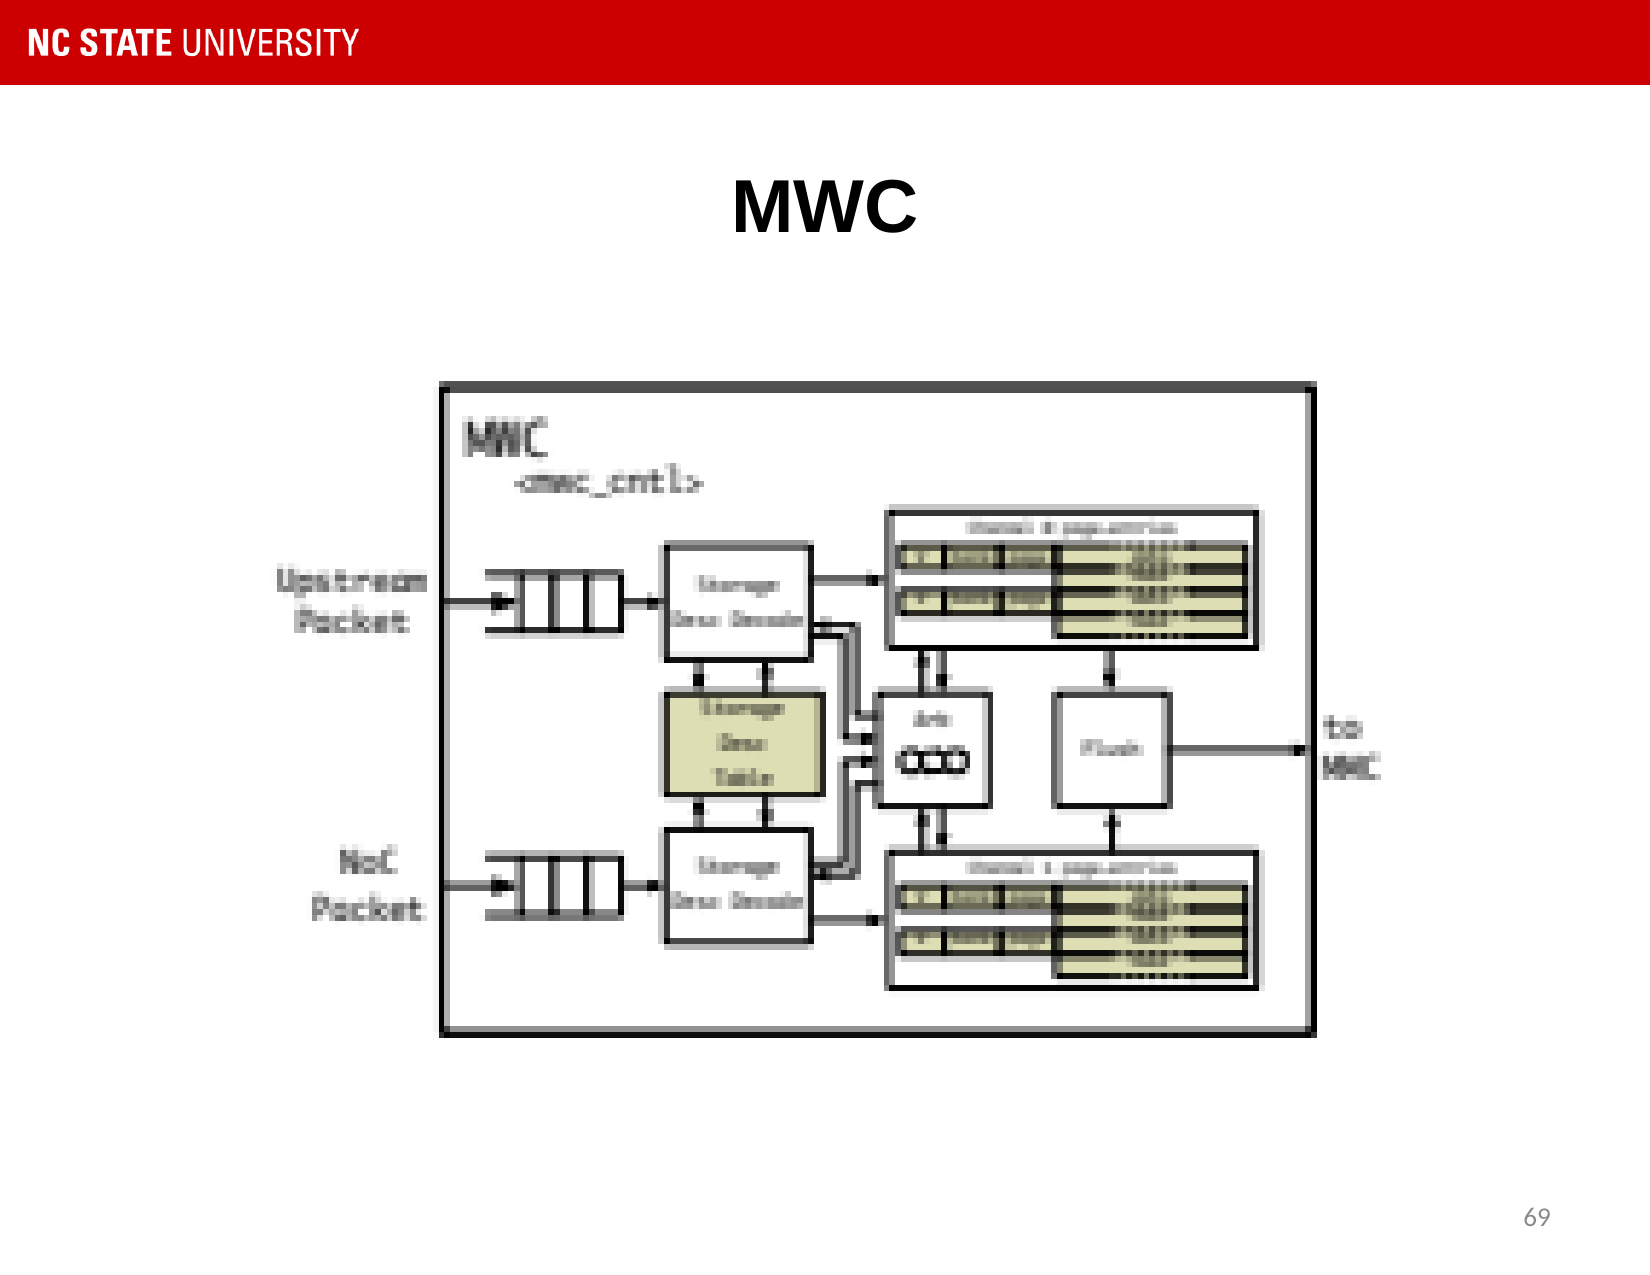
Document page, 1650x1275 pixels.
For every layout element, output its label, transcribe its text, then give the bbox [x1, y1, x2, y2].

picture [0, 0, 1650, 85]
title MWC [82, 102, 1568, 302]
slide_number 69 [1182, 1181, 1568, 1250]
picture [259, 369, 1404, 1039]
